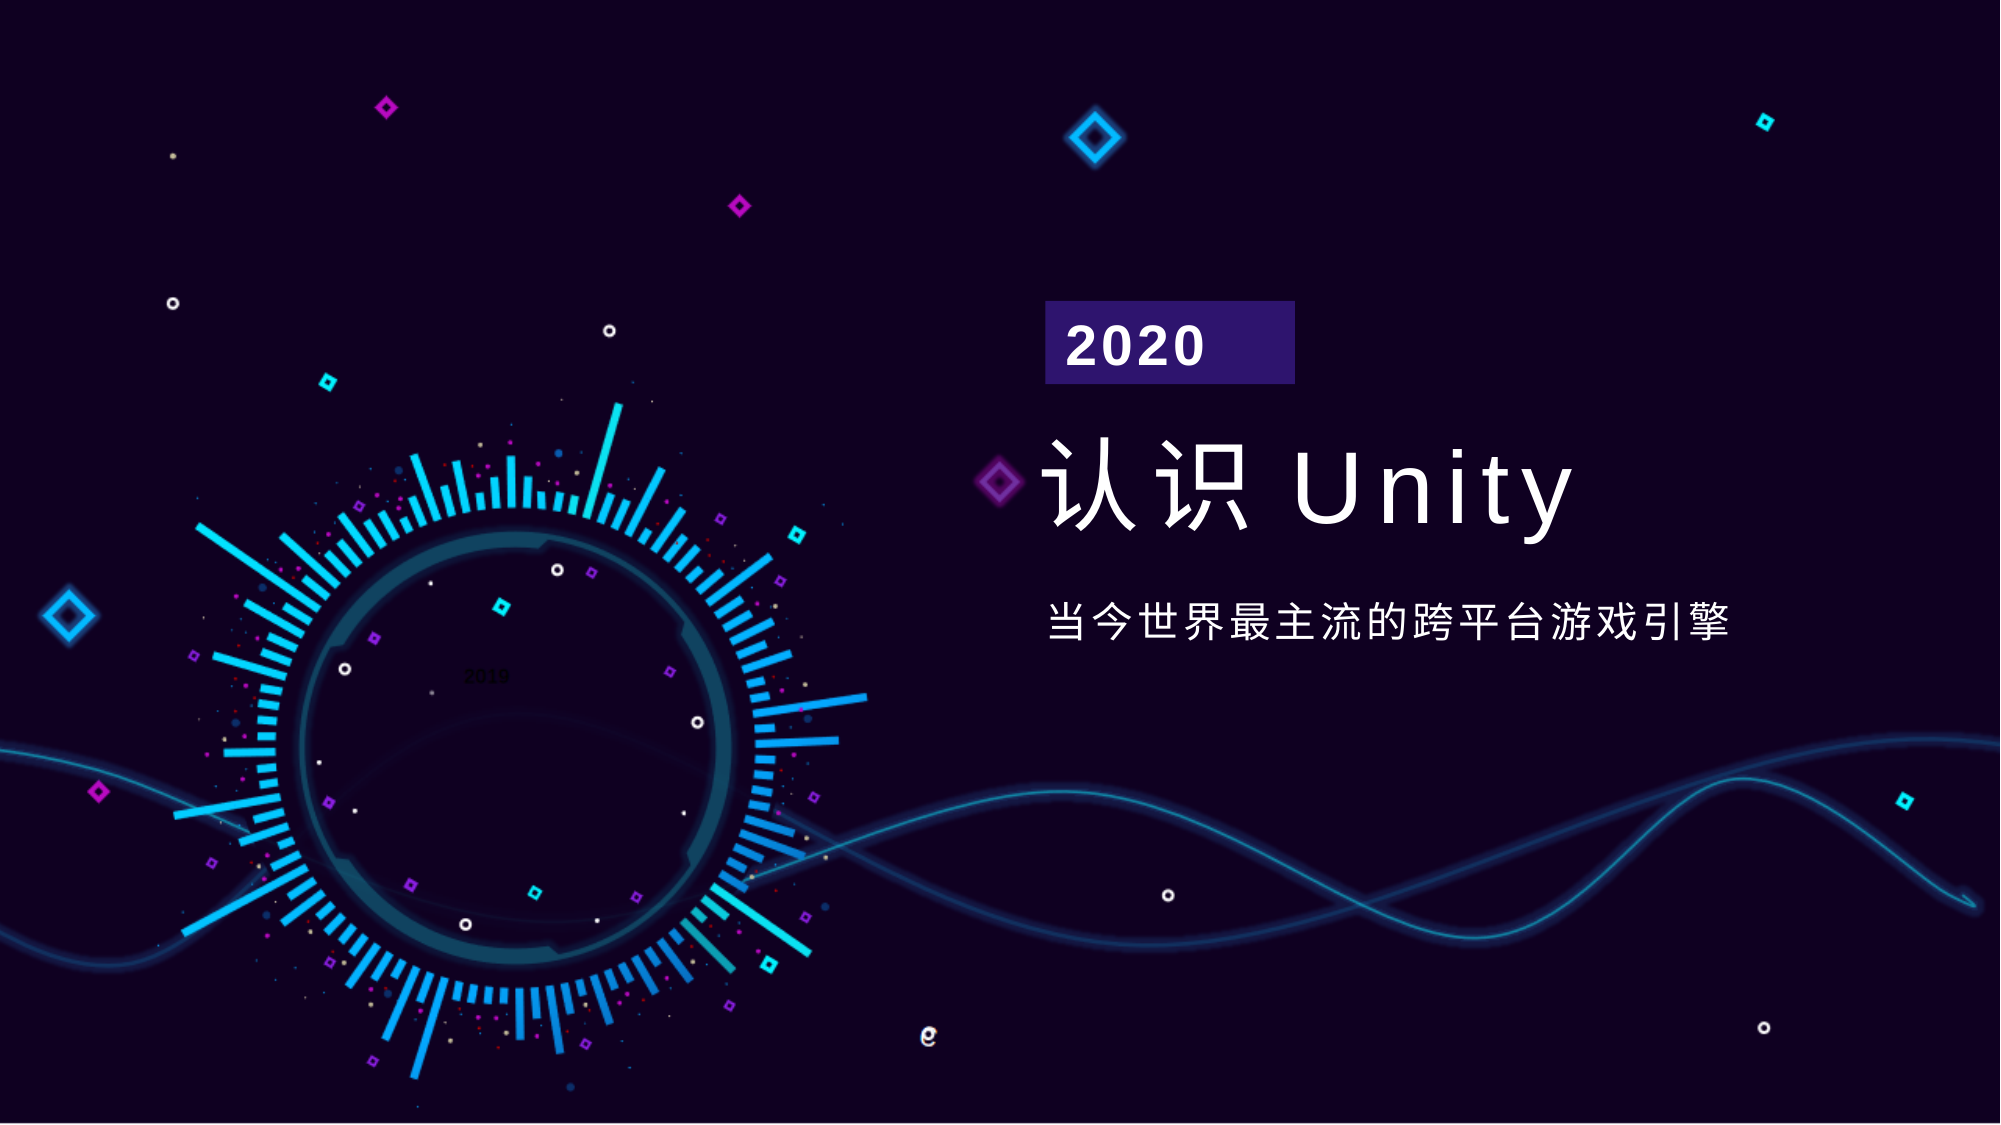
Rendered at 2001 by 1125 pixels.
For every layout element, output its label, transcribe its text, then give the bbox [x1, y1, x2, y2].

text_box 2020 [1065, 308, 1275, 377]
text_box [1045, 300, 1295, 385]
subtitle 当今世界最主流的跨平台游戏引擎 [1045, 595, 1899, 657]
picture [0, 0, 2000, 1125]
title 认识Unity [1037, 402, 1900, 563]
